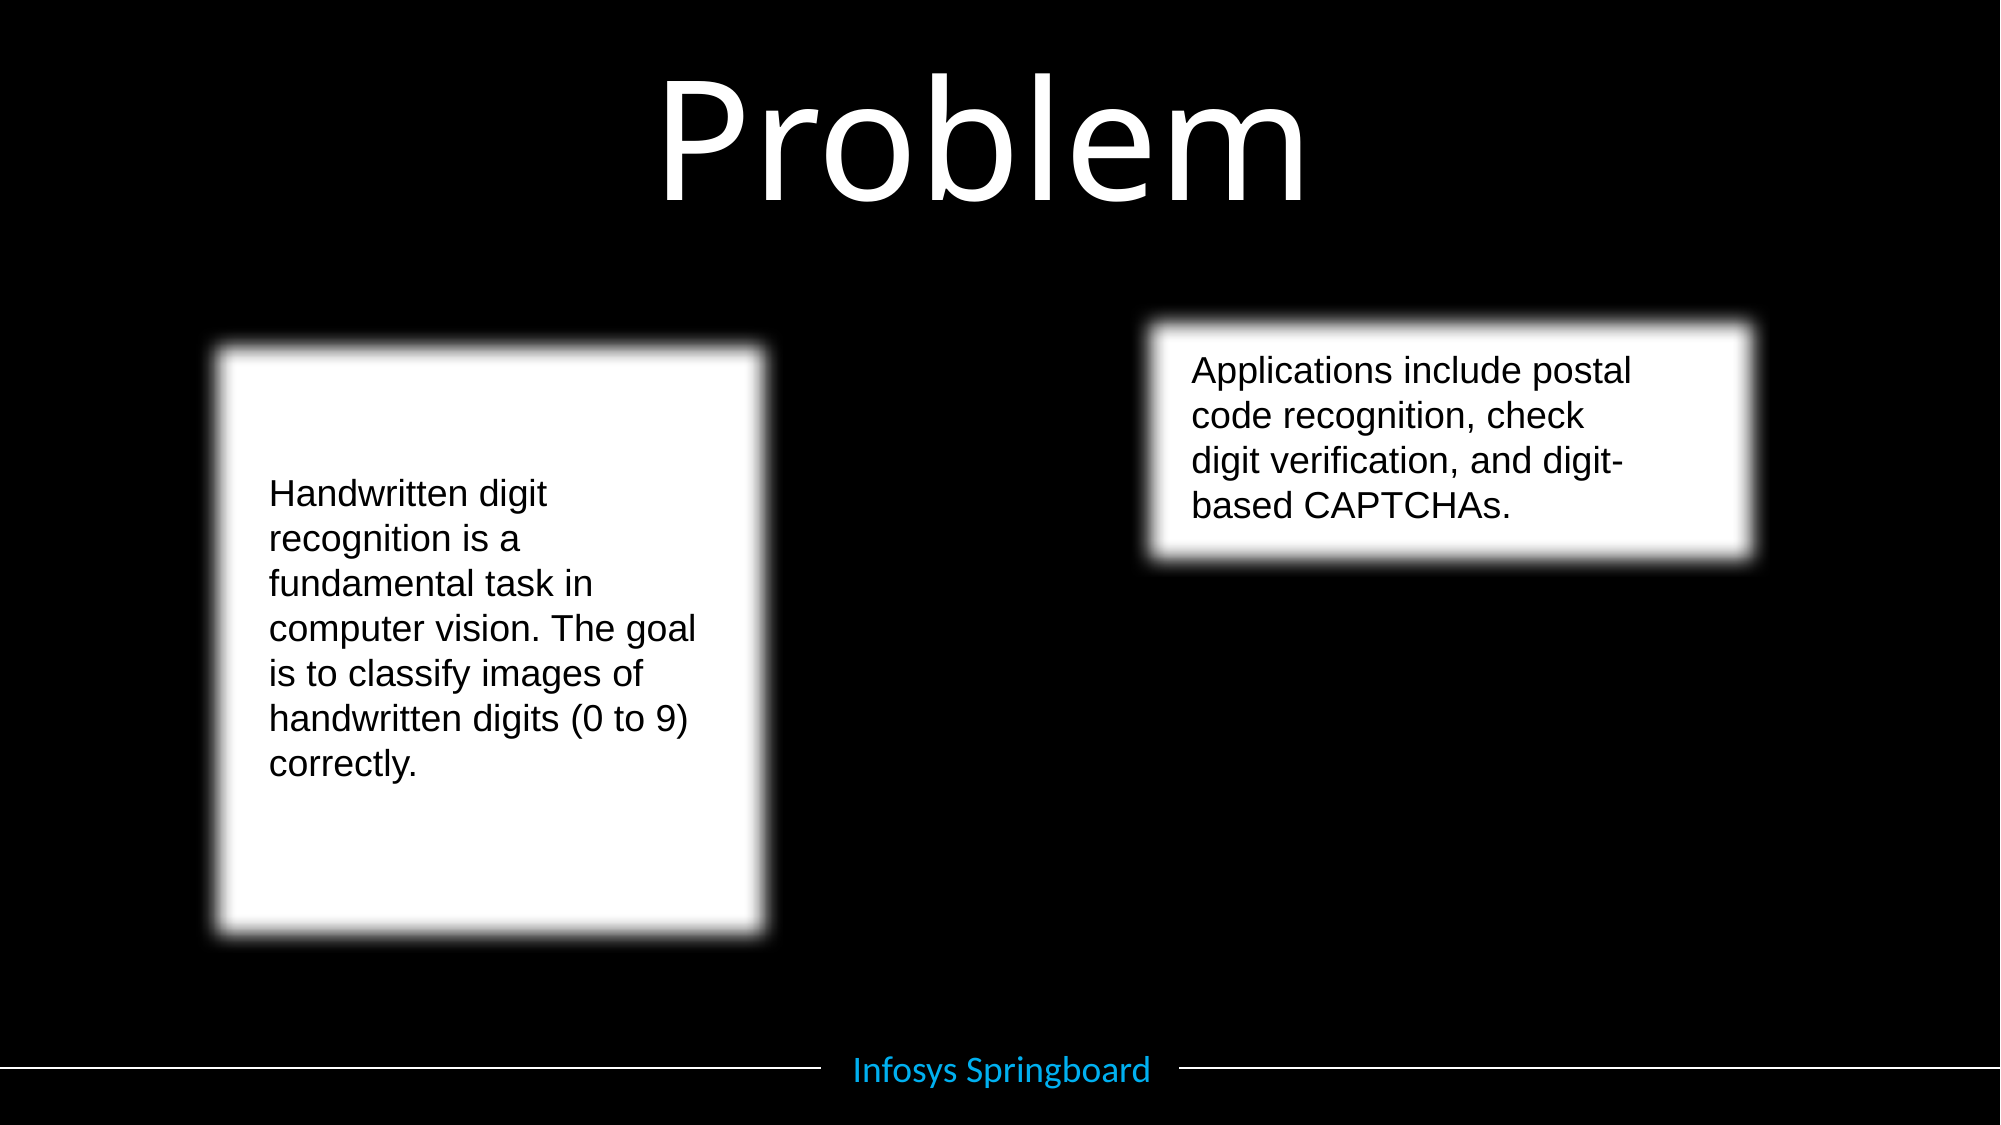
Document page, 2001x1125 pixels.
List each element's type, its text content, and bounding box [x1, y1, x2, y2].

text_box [1129, 303, 1770, 578]
text_box Infosys Springboard [837, 1037, 1180, 1098]
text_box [196, 326, 784, 954]
text_box Problem [636, 26, 1424, 242]
